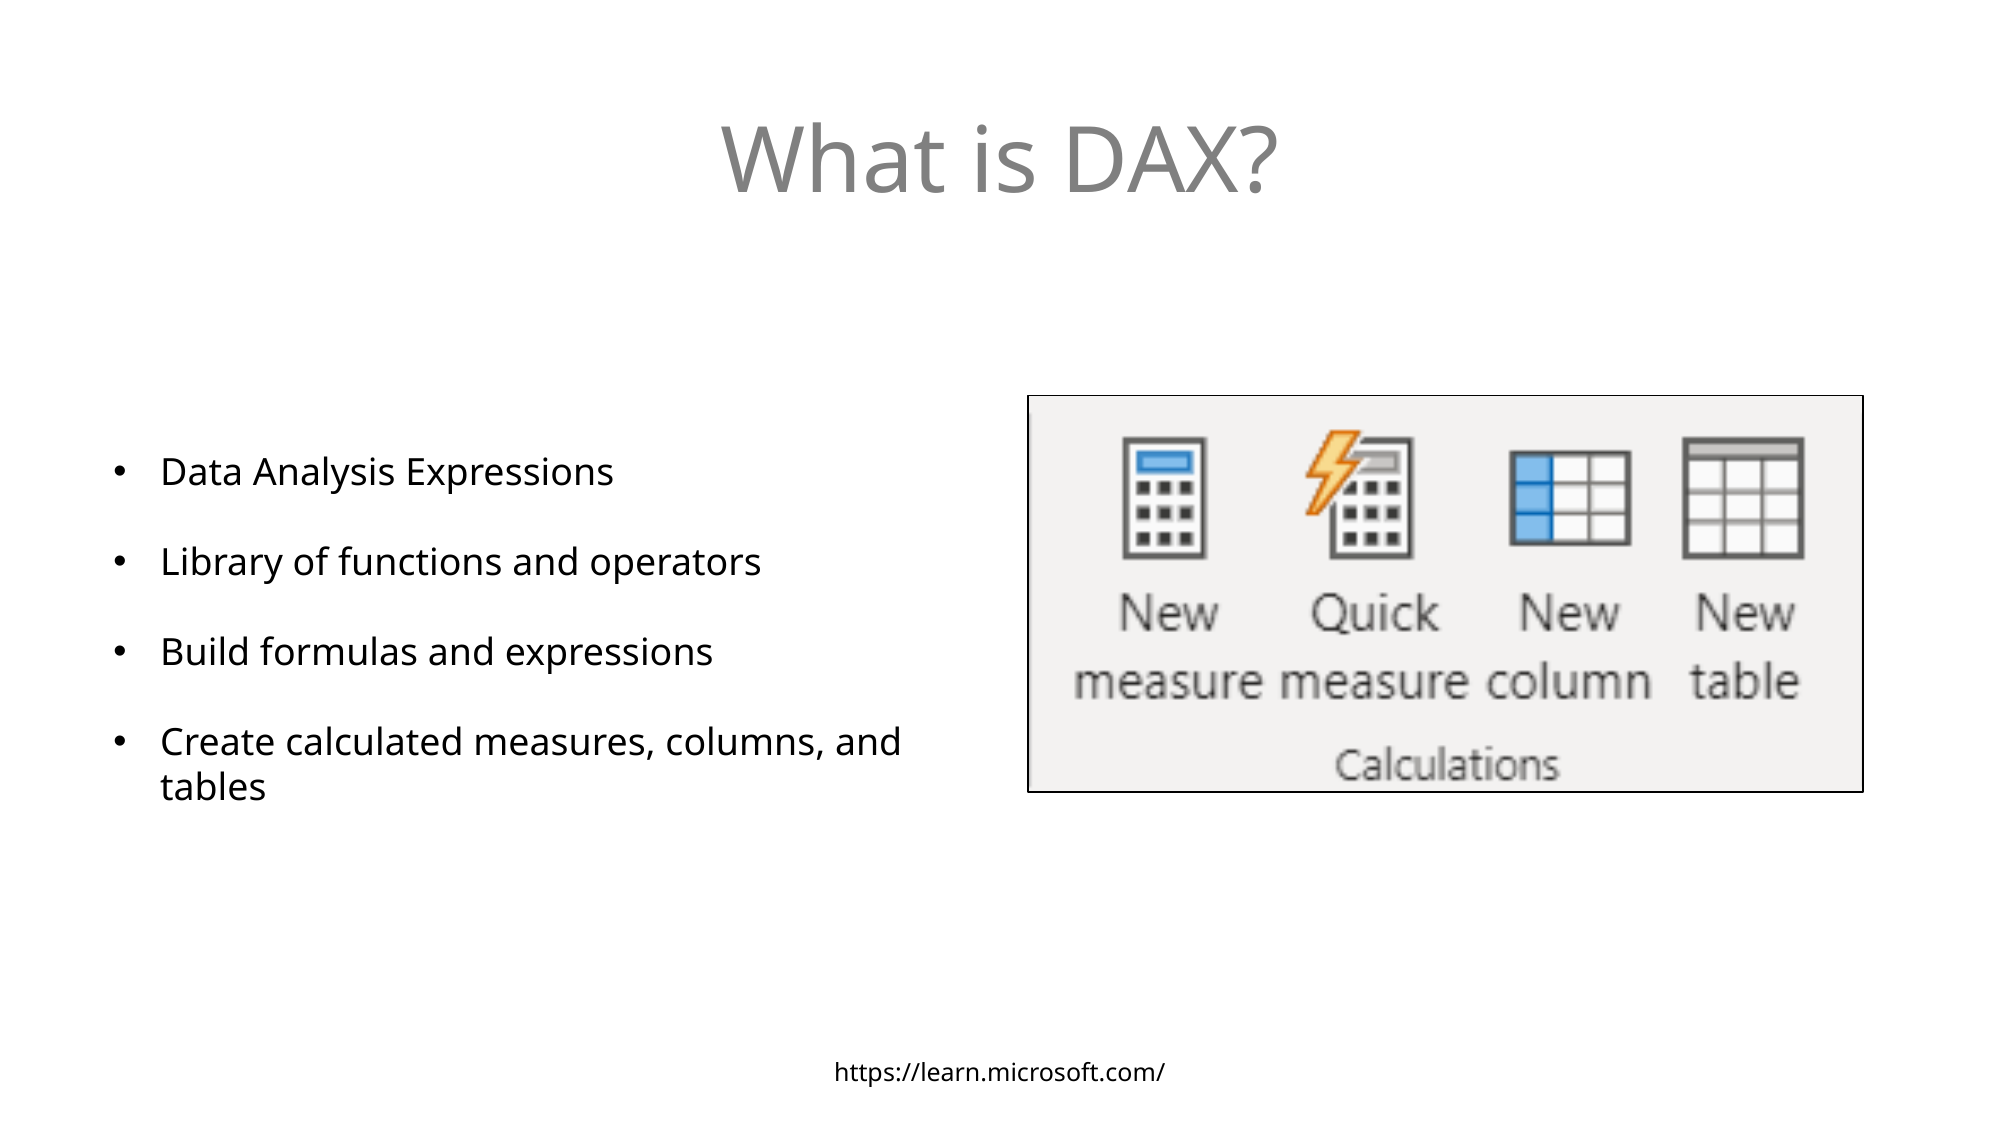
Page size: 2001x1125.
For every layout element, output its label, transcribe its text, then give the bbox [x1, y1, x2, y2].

text_box https://learn.microsoft.com/ [500, 1049, 1500, 1095]
title What is DAX? [98, 54, 1902, 272]
picture [1028, 396, 1863, 792]
text_box Data Analysis Expressions Library of functions and operators Build formulas and expressions Create calculated measures, columns, and tables [98, 441, 989, 816]
